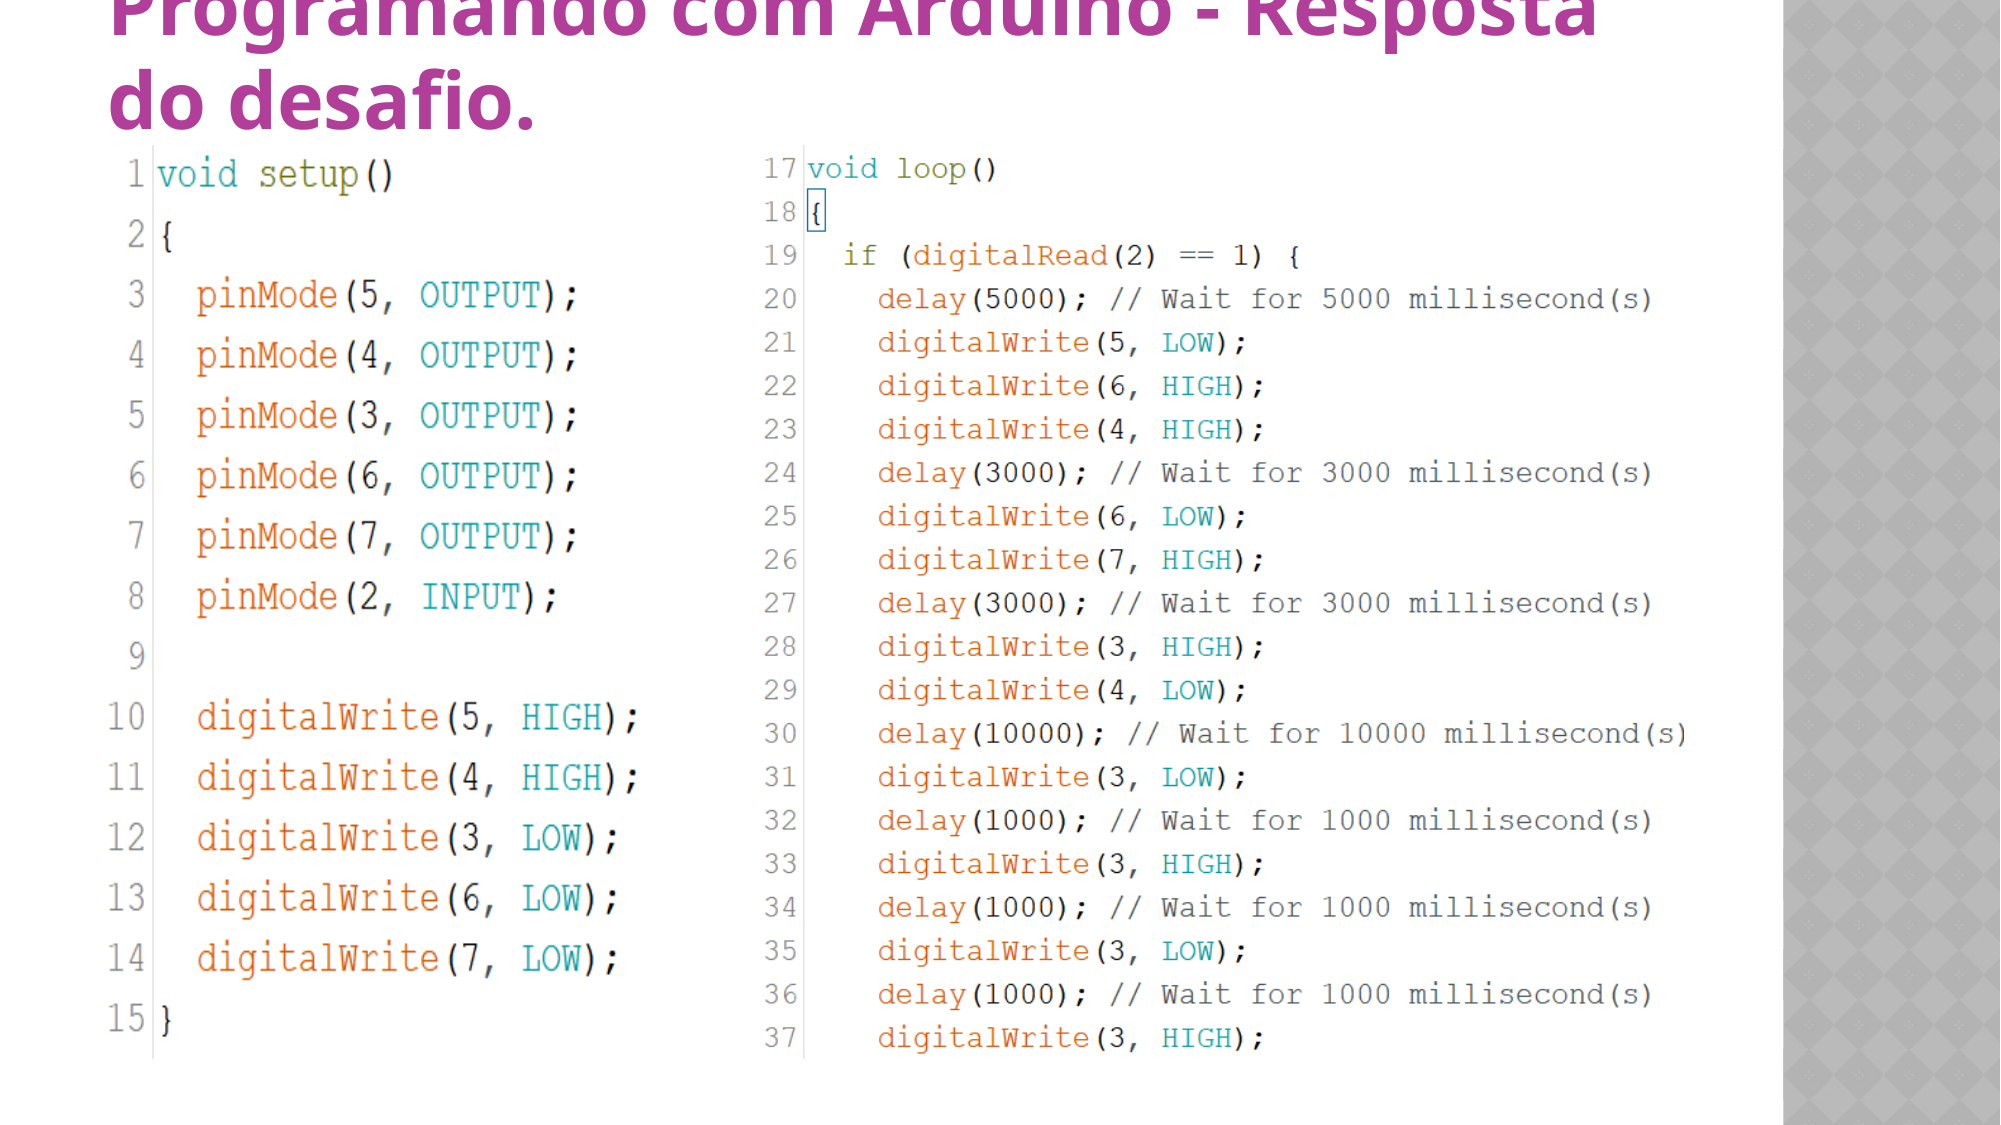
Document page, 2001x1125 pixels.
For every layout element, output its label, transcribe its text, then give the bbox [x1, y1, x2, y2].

picture [99, 145, 1684, 1060]
title Programando com Arduino - Resposta do desafio. [99, 52, 1684, 145]
